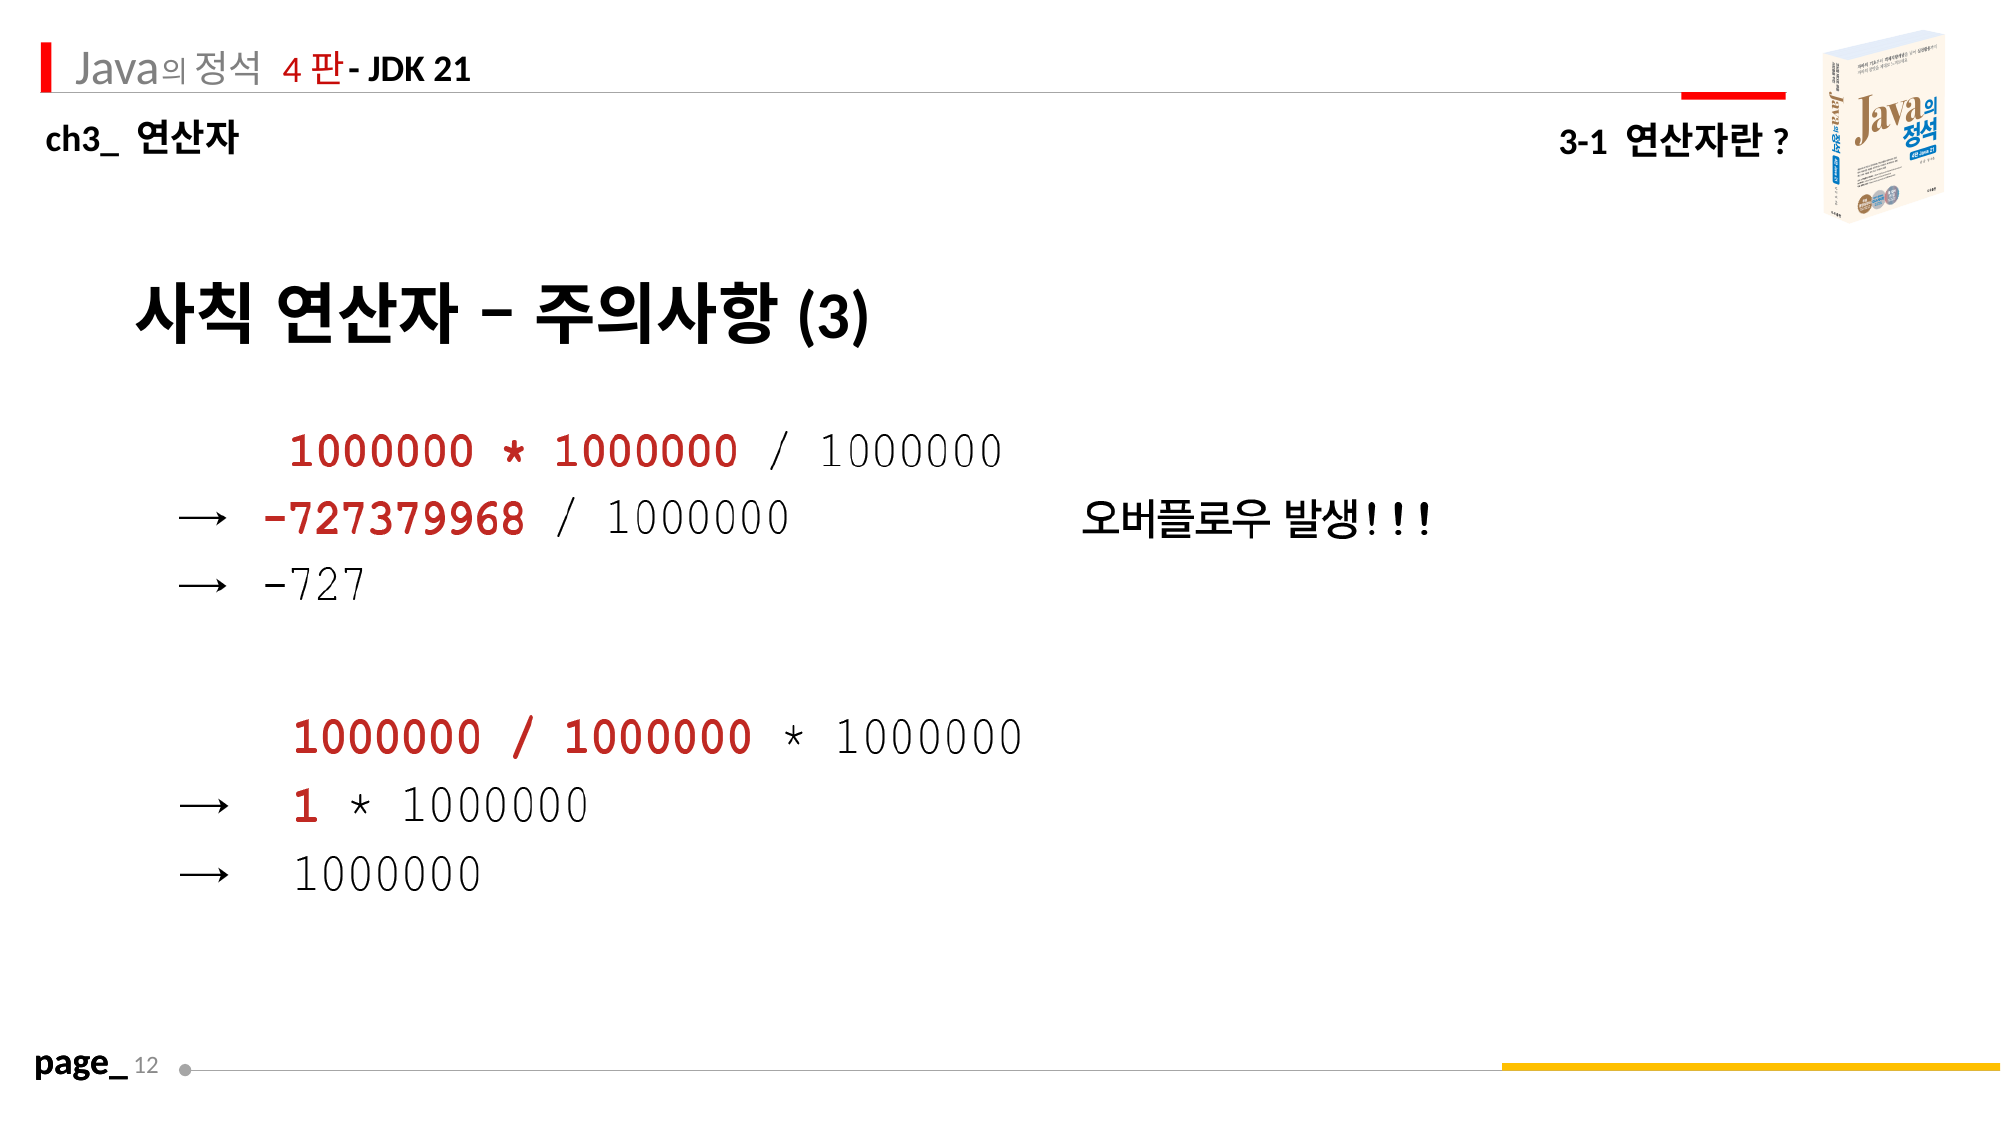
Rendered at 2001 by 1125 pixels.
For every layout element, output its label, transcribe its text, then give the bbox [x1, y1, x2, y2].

text_box page_ [19, 1030, 145, 1090]
slide_number 12 [106, 1033, 174, 1094]
picture [165, 696, 1054, 919]
text_box 사칙 연산자 – 주의사항(3) [119, 264, 1428, 359]
picture [166, 416, 1442, 616]
text_box 3-1 연산자란? [1415, 109, 1805, 169]
picture [1819, 26, 1950, 228]
